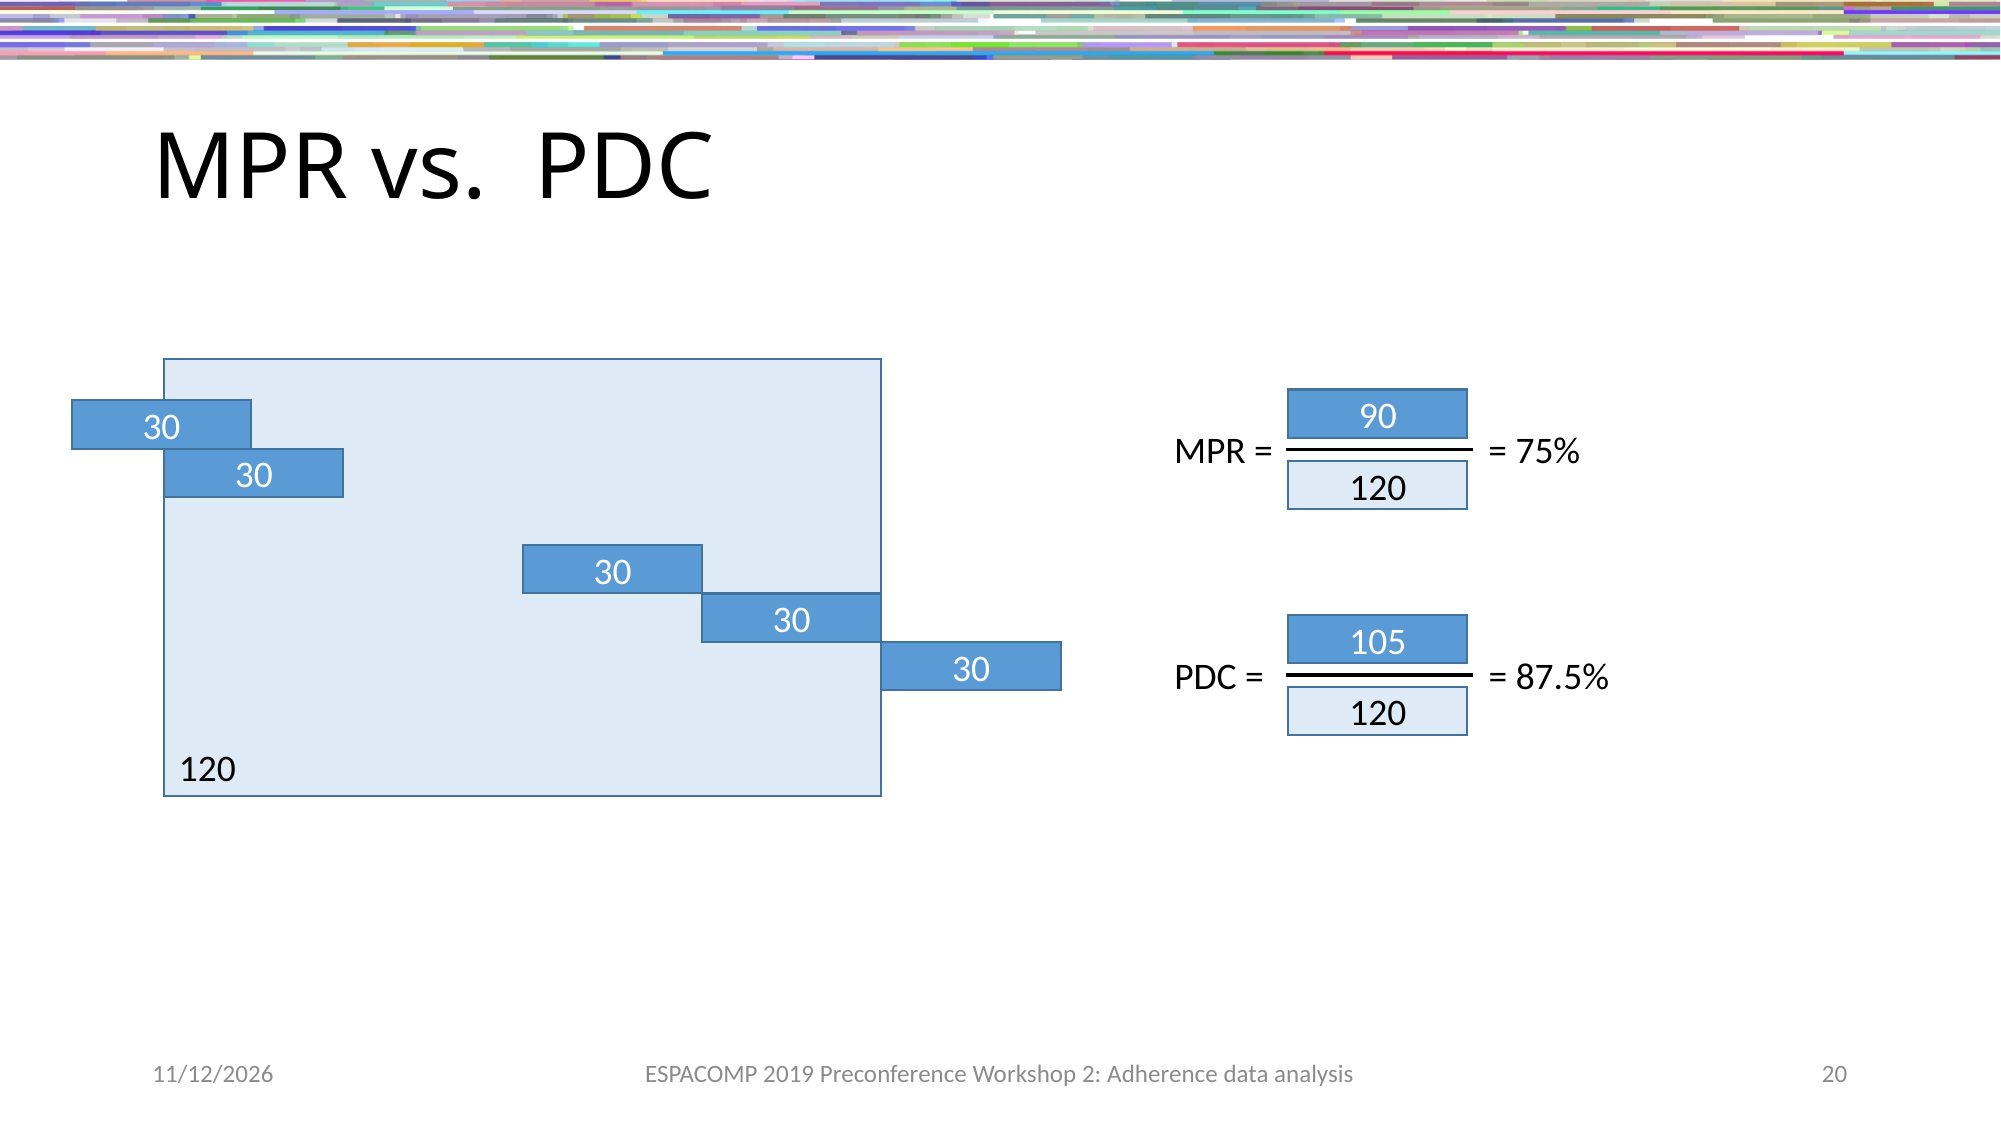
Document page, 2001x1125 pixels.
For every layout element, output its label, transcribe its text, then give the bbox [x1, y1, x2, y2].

text_box 30 [880, 641, 1062, 691]
text_box = 87.5% [1473, 644, 1624, 705]
picture [0, 0, 2001, 60]
text_box 30 [71, 399, 252, 450]
text_box = 75% [1473, 418, 1596, 479]
text_box 30 [522, 544, 703, 594]
text_box 30 [163, 448, 344, 498]
text_box 120 [1287, 460, 1468, 510]
text_box 90 [1287, 388, 1468, 439]
footer ESPACOMP 2019 Preconference Workshop 2: Adherence data analysis [587, 1042, 1412, 1103]
text_box MPR = [1159, 418, 1297, 479]
slide_number 20 [1412, 1042, 1863, 1103]
text_box 30 [701, 592, 882, 643]
text_box PDC = [1159, 644, 1288, 705]
text_box 120 [1287, 686, 1468, 736]
text_box 105 [1287, 614, 1468, 664]
title MPR vs. PDC [137, 59, 1863, 278]
text_box 120 [163, 358, 882, 797]
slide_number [137, 1042, 587, 1103]
